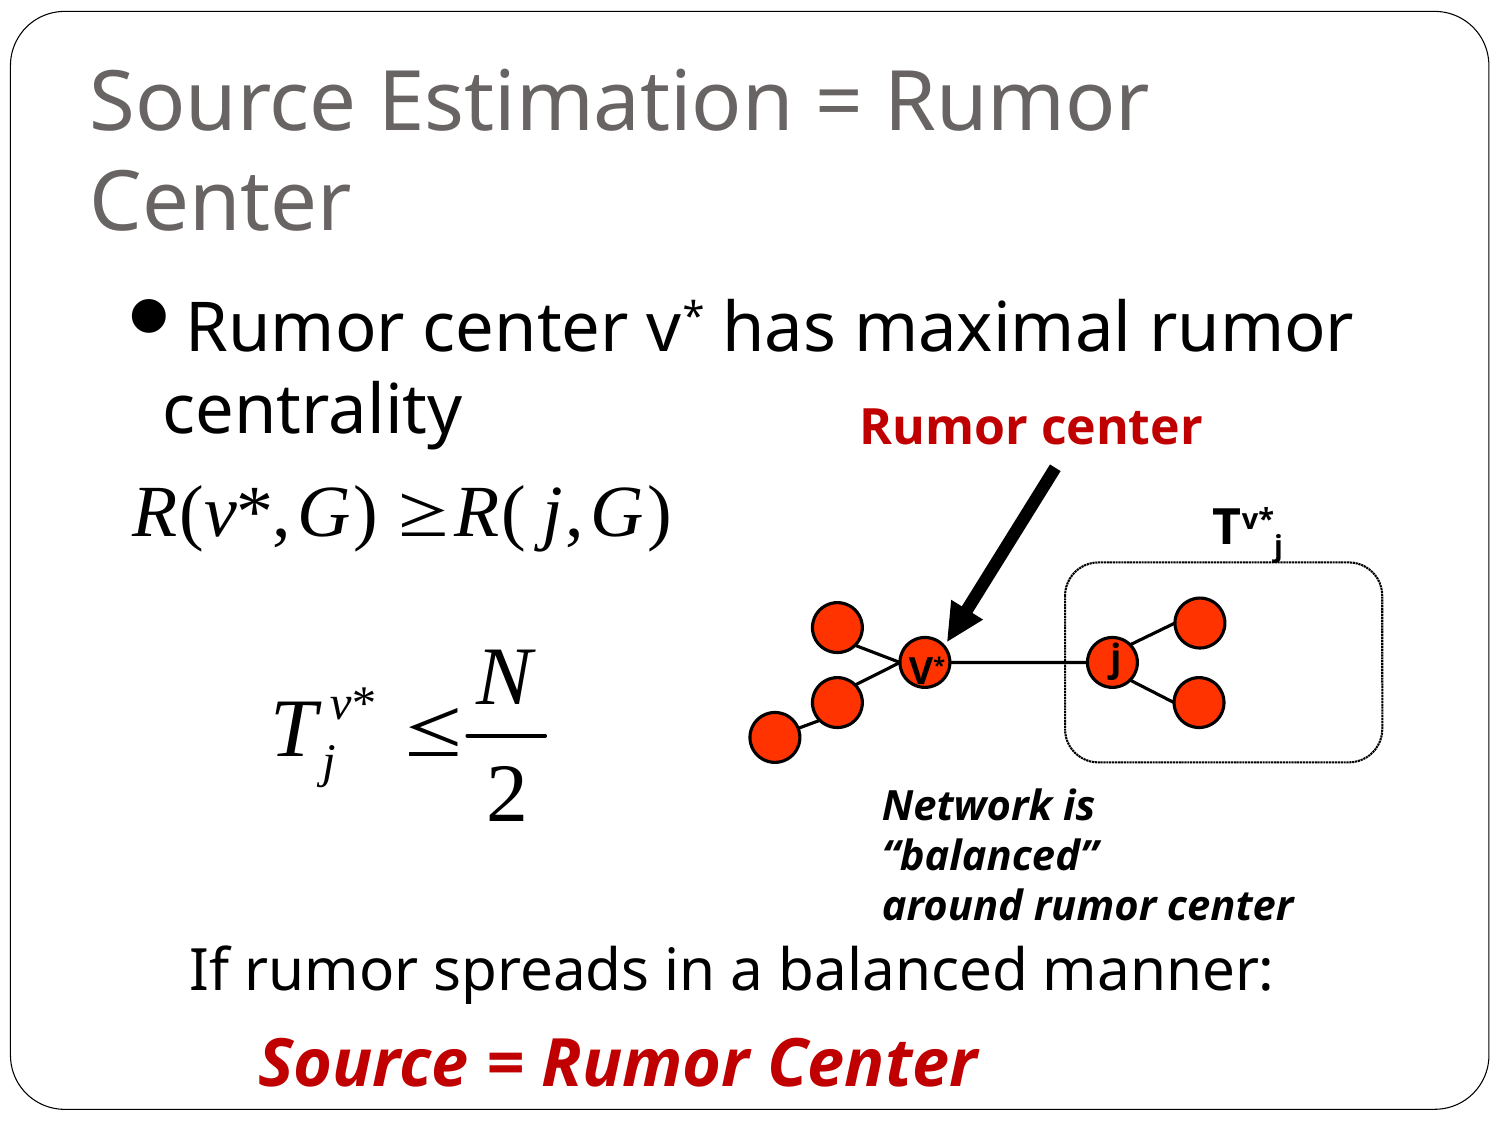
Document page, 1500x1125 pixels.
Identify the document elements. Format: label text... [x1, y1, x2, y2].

text_box [812, 677, 863, 728]
text_box If rumor spreads in a balanced manner: [174, 924, 1463, 1010]
text_box Rumor center v* has maximal rumor centrality [112, 275, 1500, 413]
text_box [1065, 562, 1383, 763]
picture [118, 468, 686, 567]
text_box Tv*j [1198, 486, 1306, 562]
text_box [812, 602, 863, 653]
text_box [947, 467, 1056, 642]
text_box Source = Rumor Center [243, 1012, 1153, 1108]
text_box Rumor center [844, 387, 1259, 463]
picture [262, 624, 563, 840]
text_box Network is “balanced” around rumor center [867, 771, 1325, 924]
text_box V* [894, 639, 965, 700]
text_box [749, 712, 800, 763]
text_box Source Estimation = Rumor Center [75, 74, 1438, 263]
